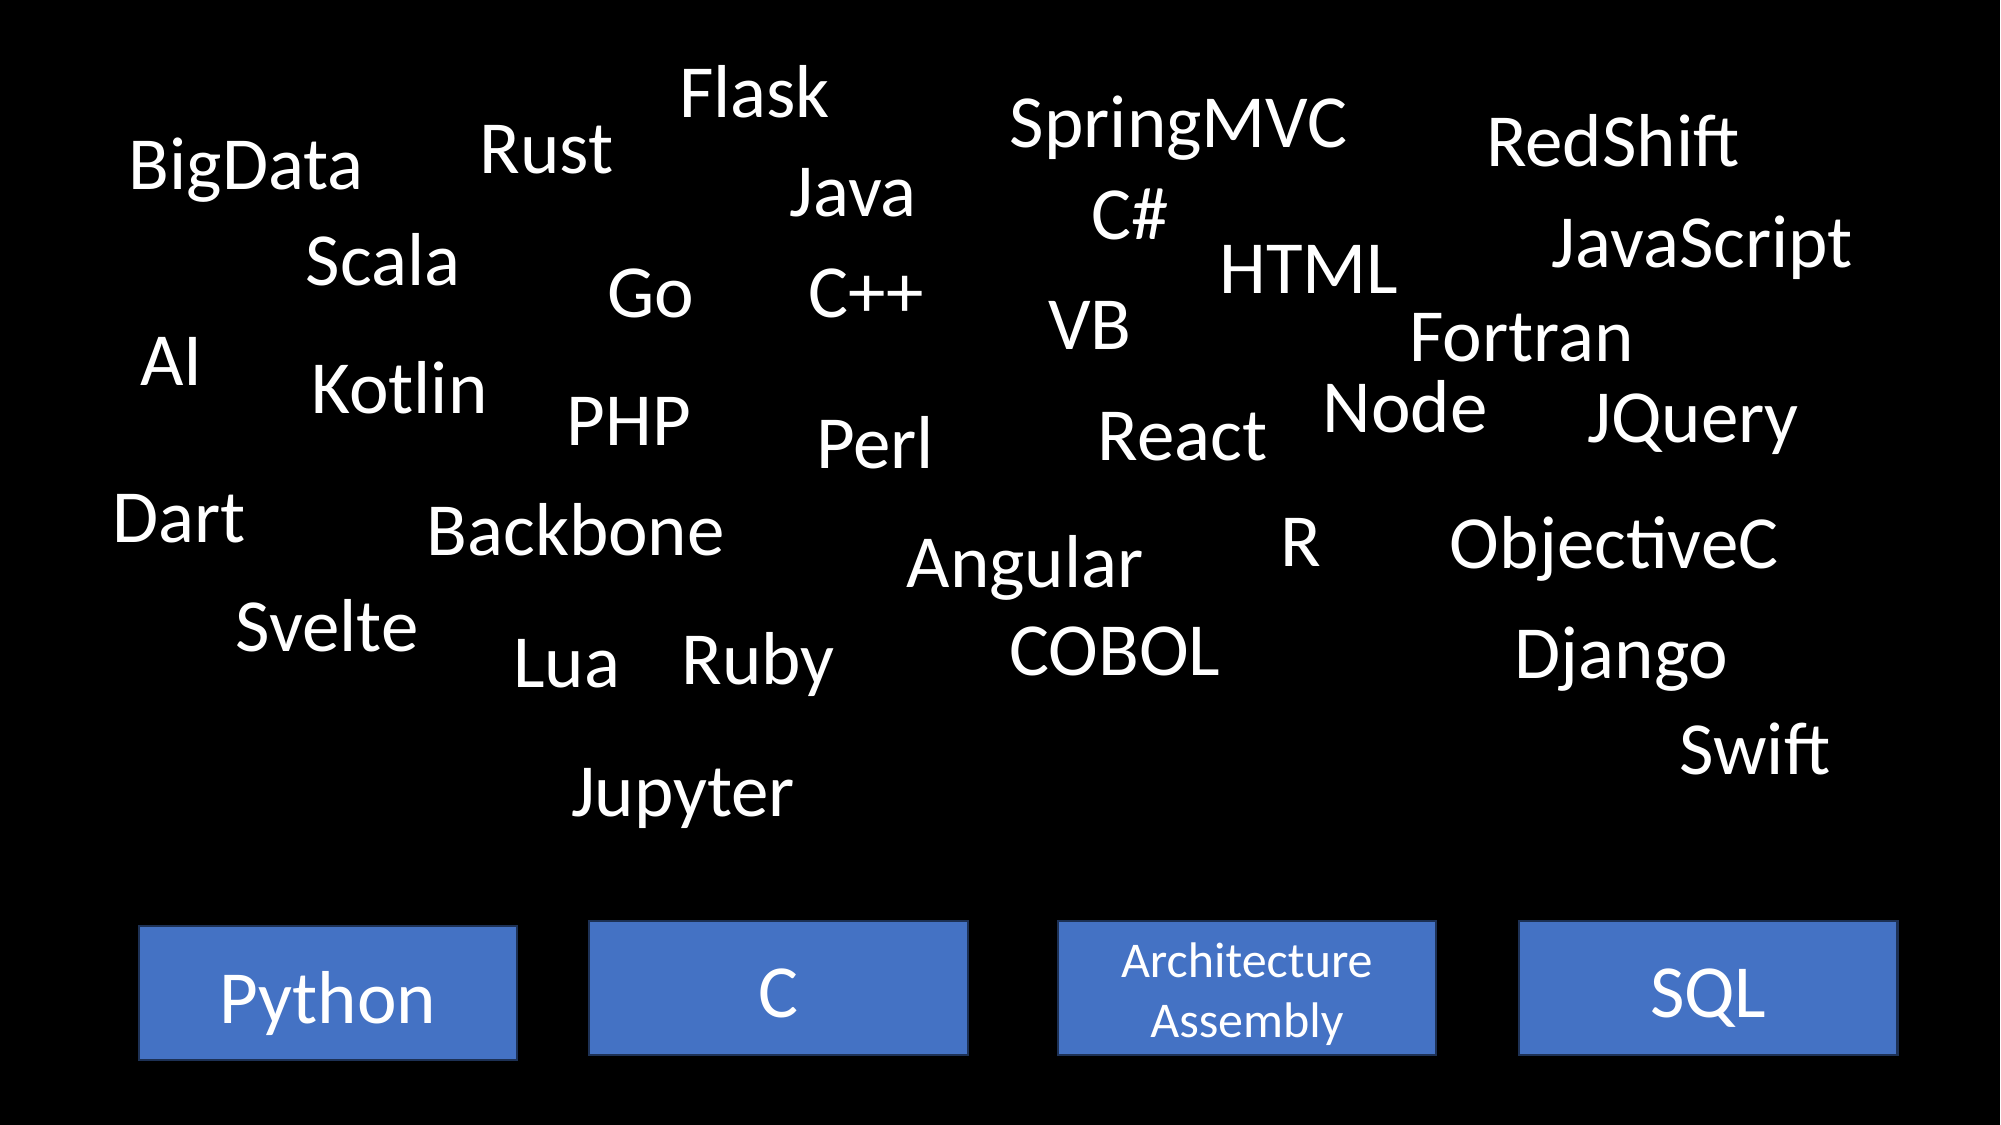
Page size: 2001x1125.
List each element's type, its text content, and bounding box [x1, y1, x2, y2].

text_box Python [138, 925, 518, 1061]
text_box SQL [1518, 920, 1899, 1056]
text_box Architecture Assembly [1057, 920, 1437, 1056]
text_box C [588, 920, 969, 1056]
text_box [96, 35, 1870, 841]
